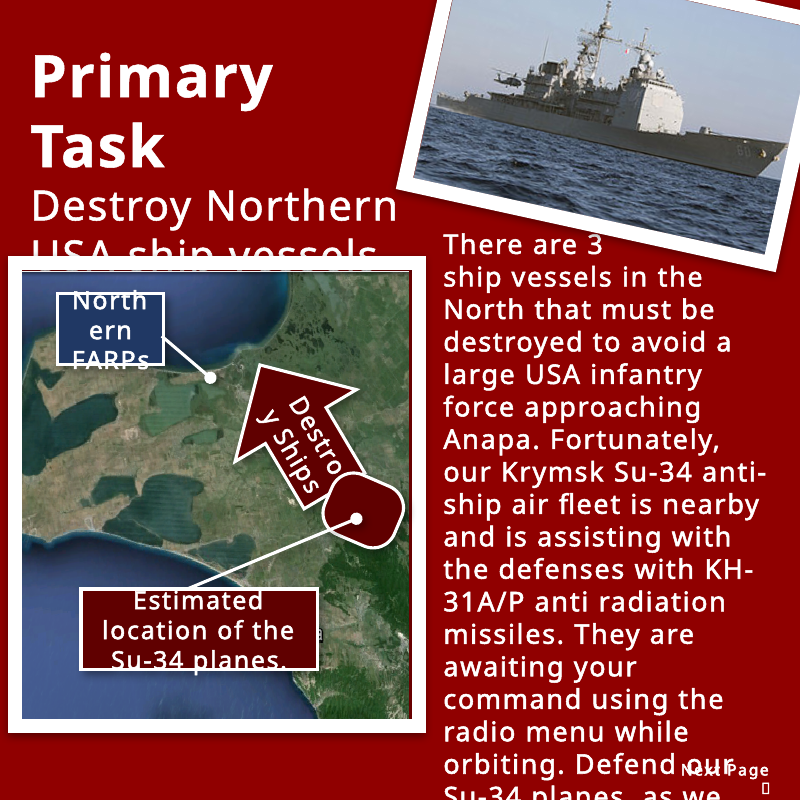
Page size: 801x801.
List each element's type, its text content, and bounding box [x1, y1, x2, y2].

picture [22, 270, 412, 719]
text_box There are 3 ship vessels in the North that must be destroyed to avoid a large USA infantry force approaching Anapa. Fortunately, our Krymsk Su-34 anti-ship air fleet is nearby and is assisting with the defenses with KH-31A/P anti radiation missiles. They are awaiting your command using the radio menu while orbiting. Defend our Su-34 planes, as we only got 10 of them left! Use the Su-25T fleet at Anapa to assist with the ship SEAD attack. [435, 222, 779, 755]
picture [414, 0, 800, 254]
text_box Next Page  [664, 755, 779, 800]
text_box Primary Task Destroy Northern USA ship vessels [22, 34, 412, 253]
